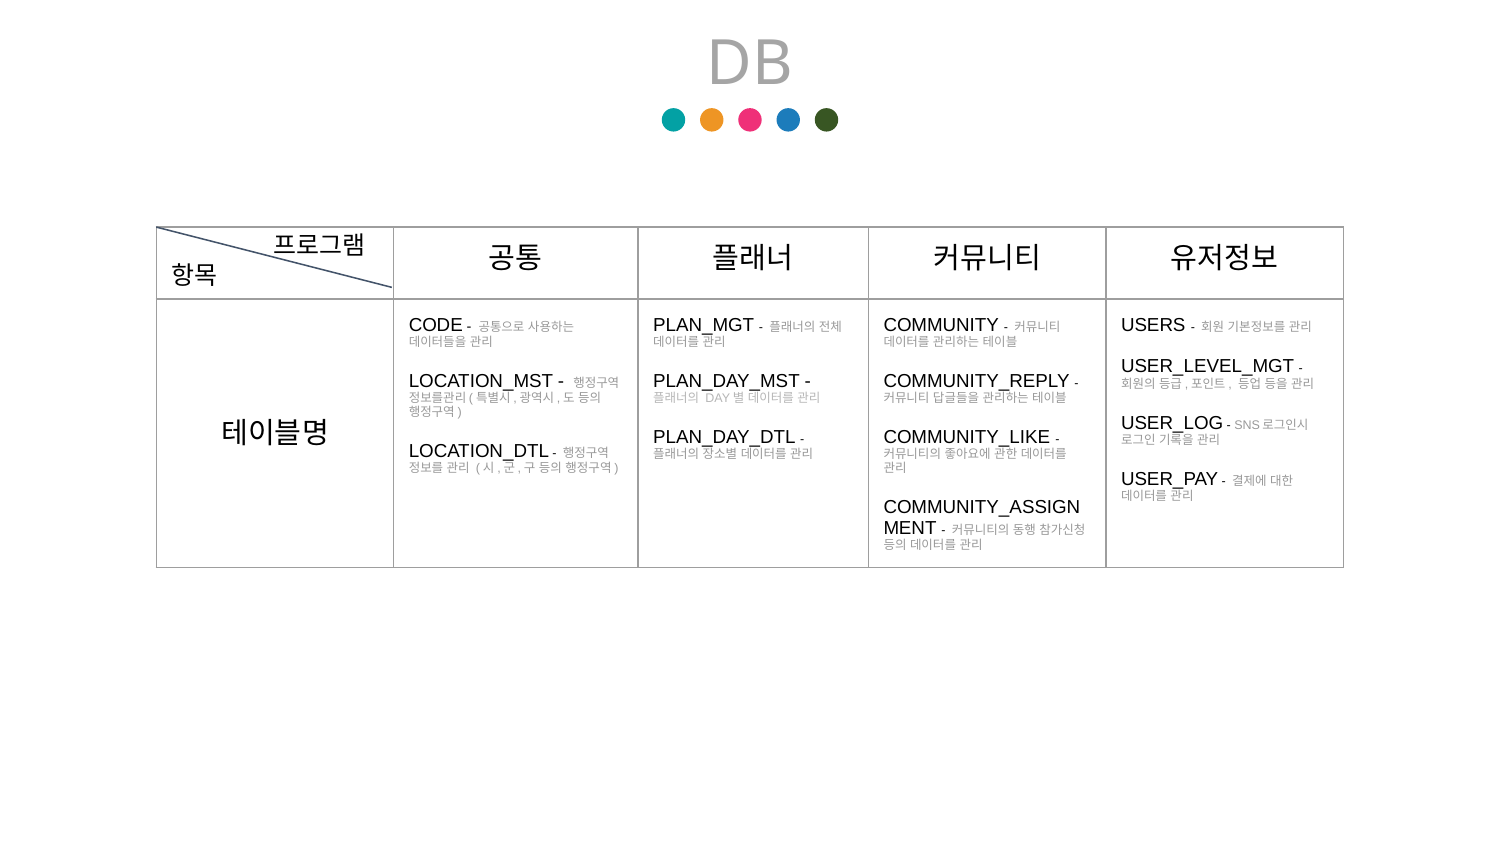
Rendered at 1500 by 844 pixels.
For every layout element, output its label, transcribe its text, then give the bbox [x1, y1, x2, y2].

text_box DB [302, 16, 1198, 104]
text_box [155, 226, 393, 288]
table_cell COMMUNITY - 커뮤니티 데이터를 관리하는 테이블 COMMUNITY_REPLY - 커뮤니티 답글들을 관리하는 테이블 COMMUNITY_LIKE - 커뮤니티의 좋아요에 관한 데이터를 관리 COMMUNITY_ASSIGNMENT - 커뮤니티의 동행 참가신청 등의 데이터를 관리 [869, 300, 1105, 567]
table_cell CODE - 공통으로 사용하는 데이터들을 관리 LOCATION_MST - 행정구역 정보를관리(특별시,광역시,도 등의 행정구역) LOCATION_DTL - 행정구역 정보를 관리 (시,군,구 등의 행정구역) [394, 300, 637, 567]
table_cell 테이블명 [157, 300, 393, 567]
table_header 플래너 [639, 228, 868, 298]
table_header 공통 [394, 228, 637, 298]
table_header 커뮤니티 [869, 228, 1105, 298]
table_cell USERS - 회원 기본정보를 관리 USER_LEVEL_MGT - 회원의 등급,포인트, 등업 등을 관리 USER_LOG - SNS로그인시 로그인 기록을 관리 USER_PAY - 결제에 대한 데이터를 관리 [1107, 300, 1343, 567]
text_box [661, 107, 839, 132]
table_header 유저정보 [1107, 228, 1343, 298]
table_cell PLAN_MGT - 플래너의 전체 데이터를 관리 PLAN_DAY_MST - 플래너의 DAY별 데이터를 관리 PLAN_DAY_DTL - 플래너의 장소별 데이터를 관리 [639, 300, 868, 567]
